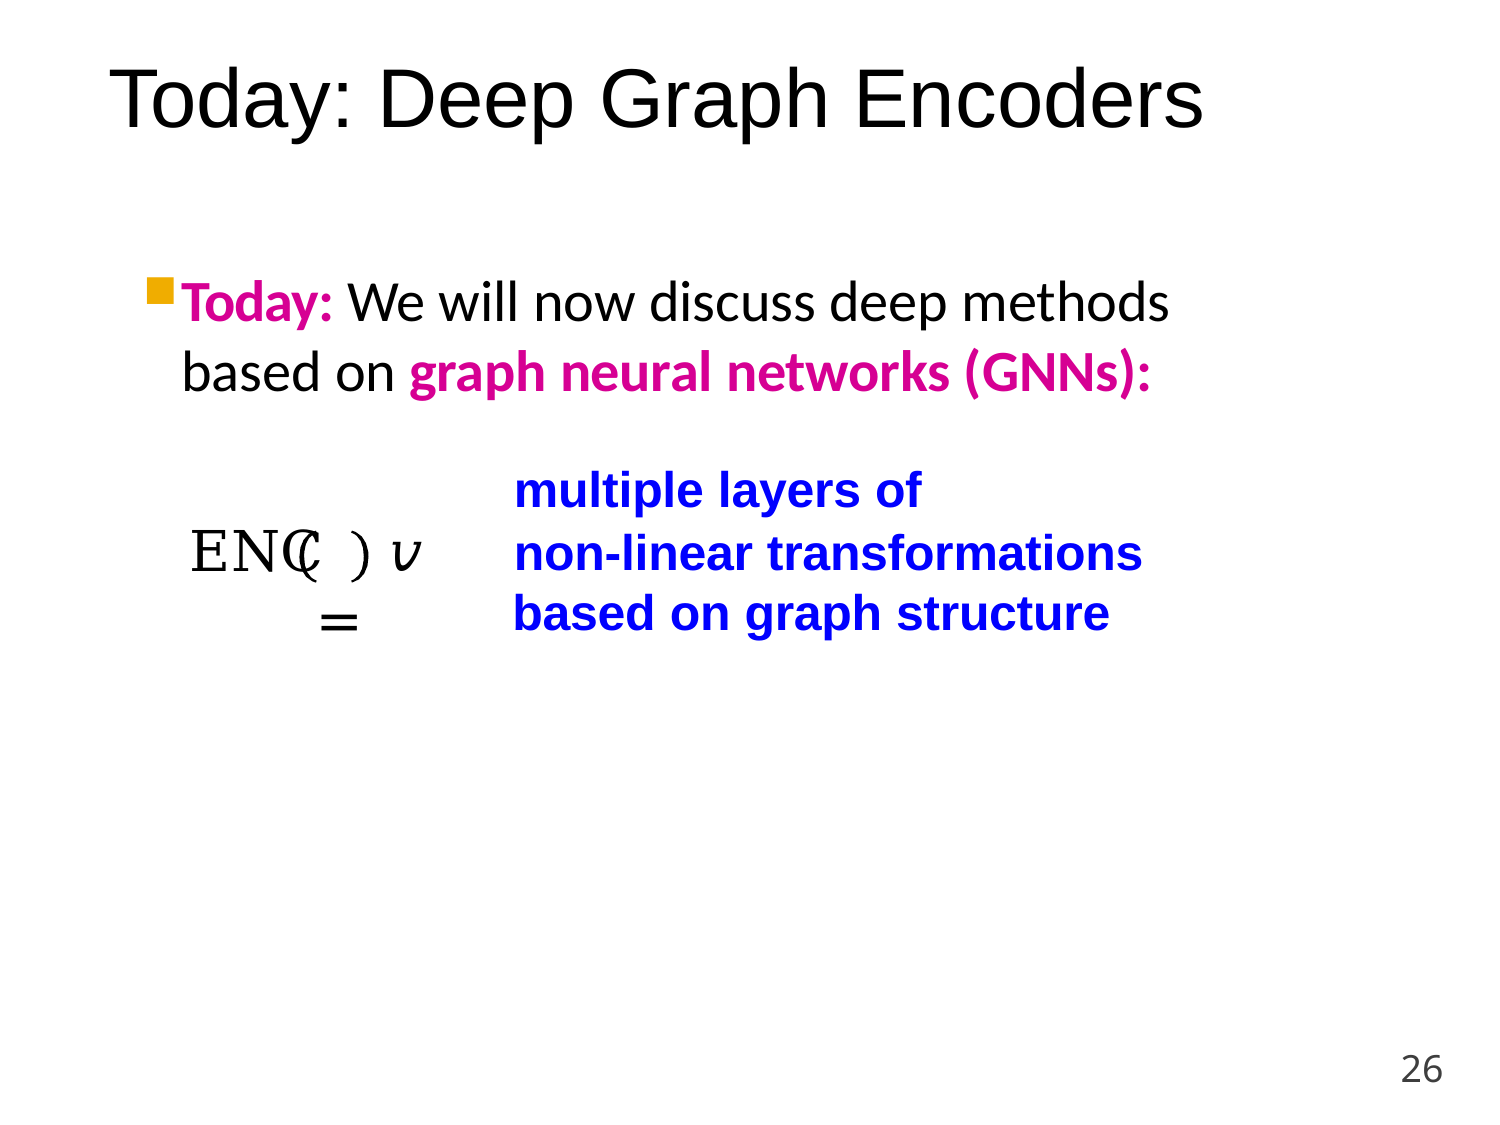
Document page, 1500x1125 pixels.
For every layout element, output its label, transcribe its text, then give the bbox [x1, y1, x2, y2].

text_box Today: We will now discuss deep methods based on graph neural networks (GNNs): [140, 258, 1202, 403]
text_box 26 [1384, 1044, 1462, 1096]
text_box multiple layers of non-linear transformations based on graph structure [512, 453, 1191, 641]
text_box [188, 513, 431, 583]
title Today: Deep Graph Encoders [93, 42, 1388, 159]
